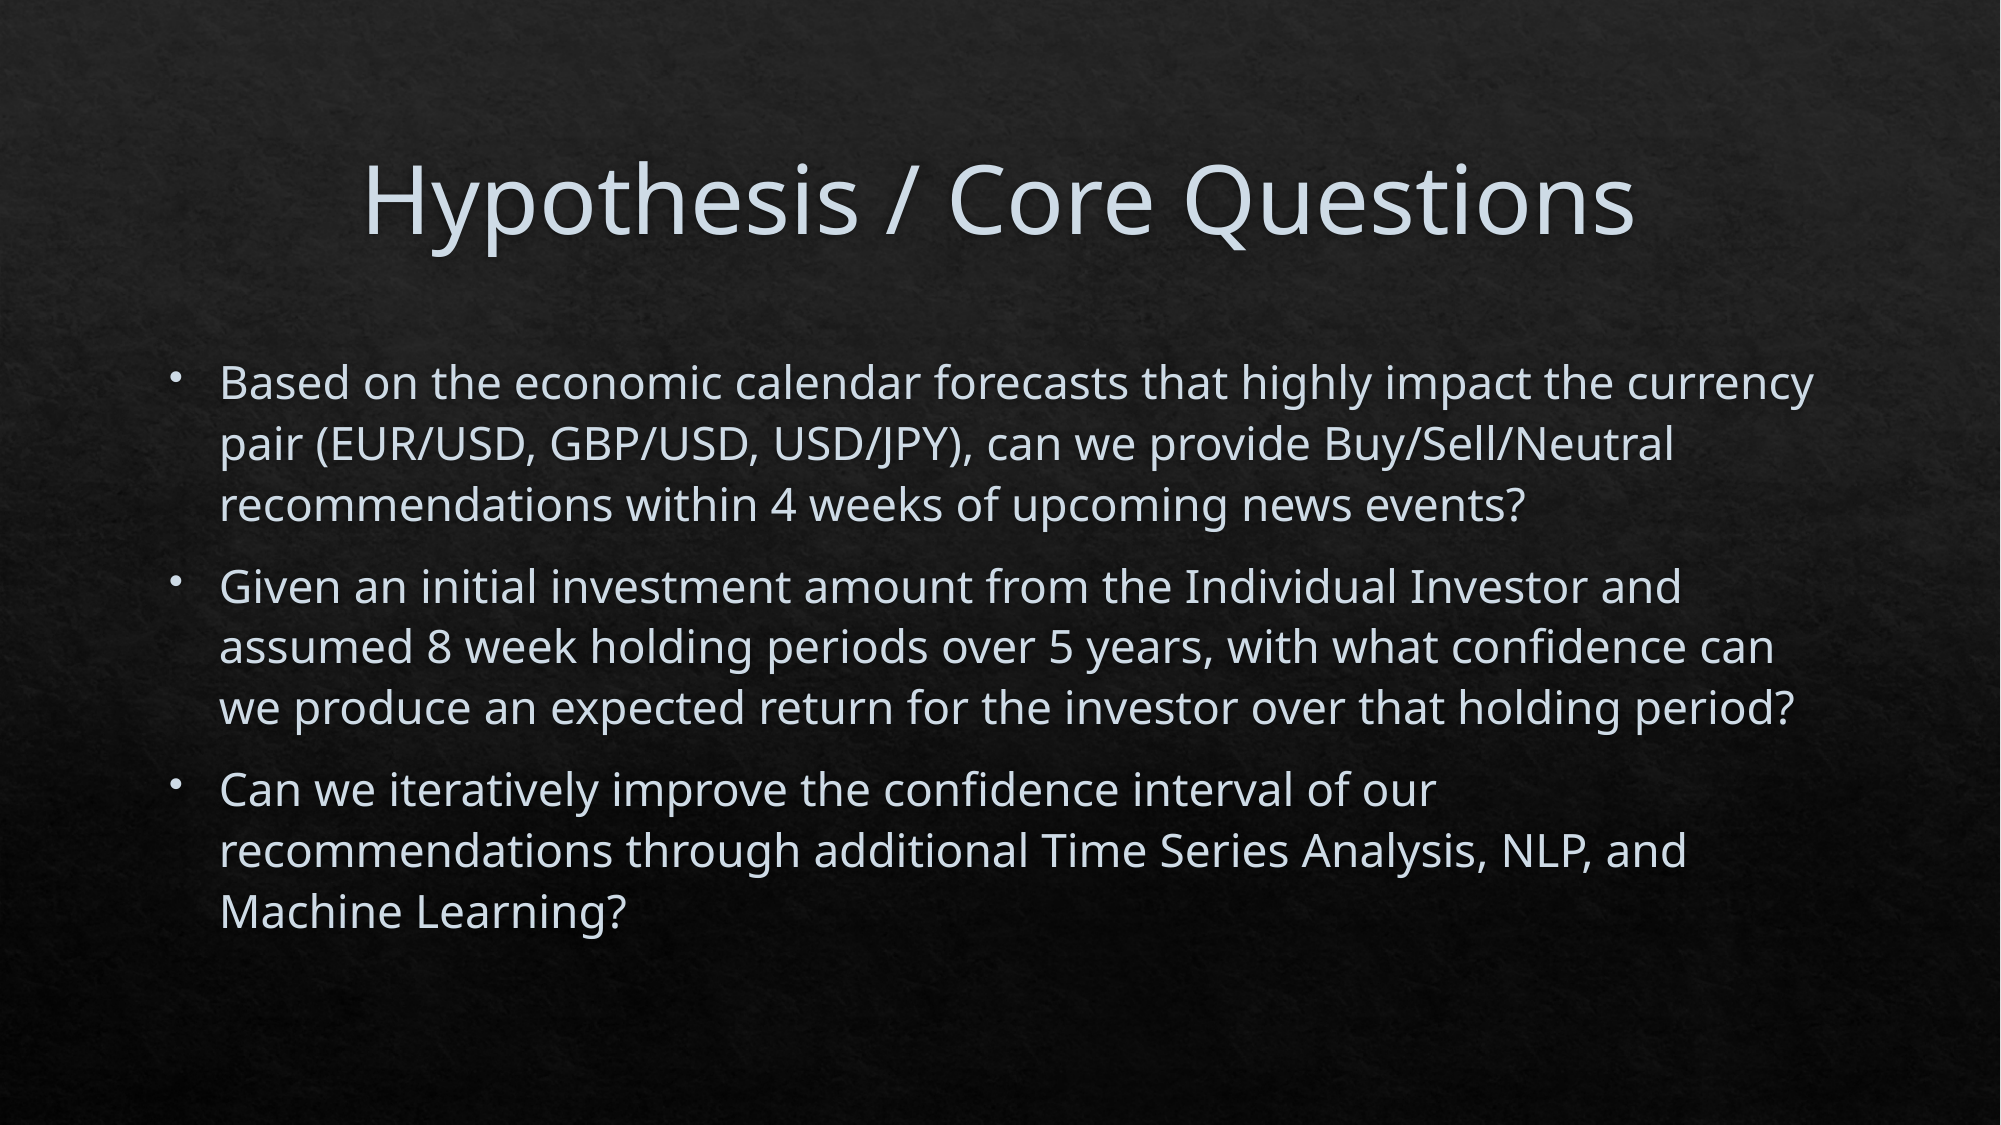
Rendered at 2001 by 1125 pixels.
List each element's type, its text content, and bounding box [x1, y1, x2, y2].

title Hypothesis / Core Questions [149, 99, 1849, 307]
list Based on the economic calendar forecasts that highly impact the currency pair (EUR/USD, GBP/USD, USD/JPY), can we provide Buy/Sell/Neutral recommendations within 4 weeks of upcoming news events? Given an initial investment amount from the Individual Investor and assumed 8 week holding periods over 5 years, with what confidence can we produce an expected return for the investor over that holding period? Can we iteratively improve the confidence interval of our recommendations through additional Time Series Analysis, NLP, and Machine Learning? [149, 340, 1849, 950]
